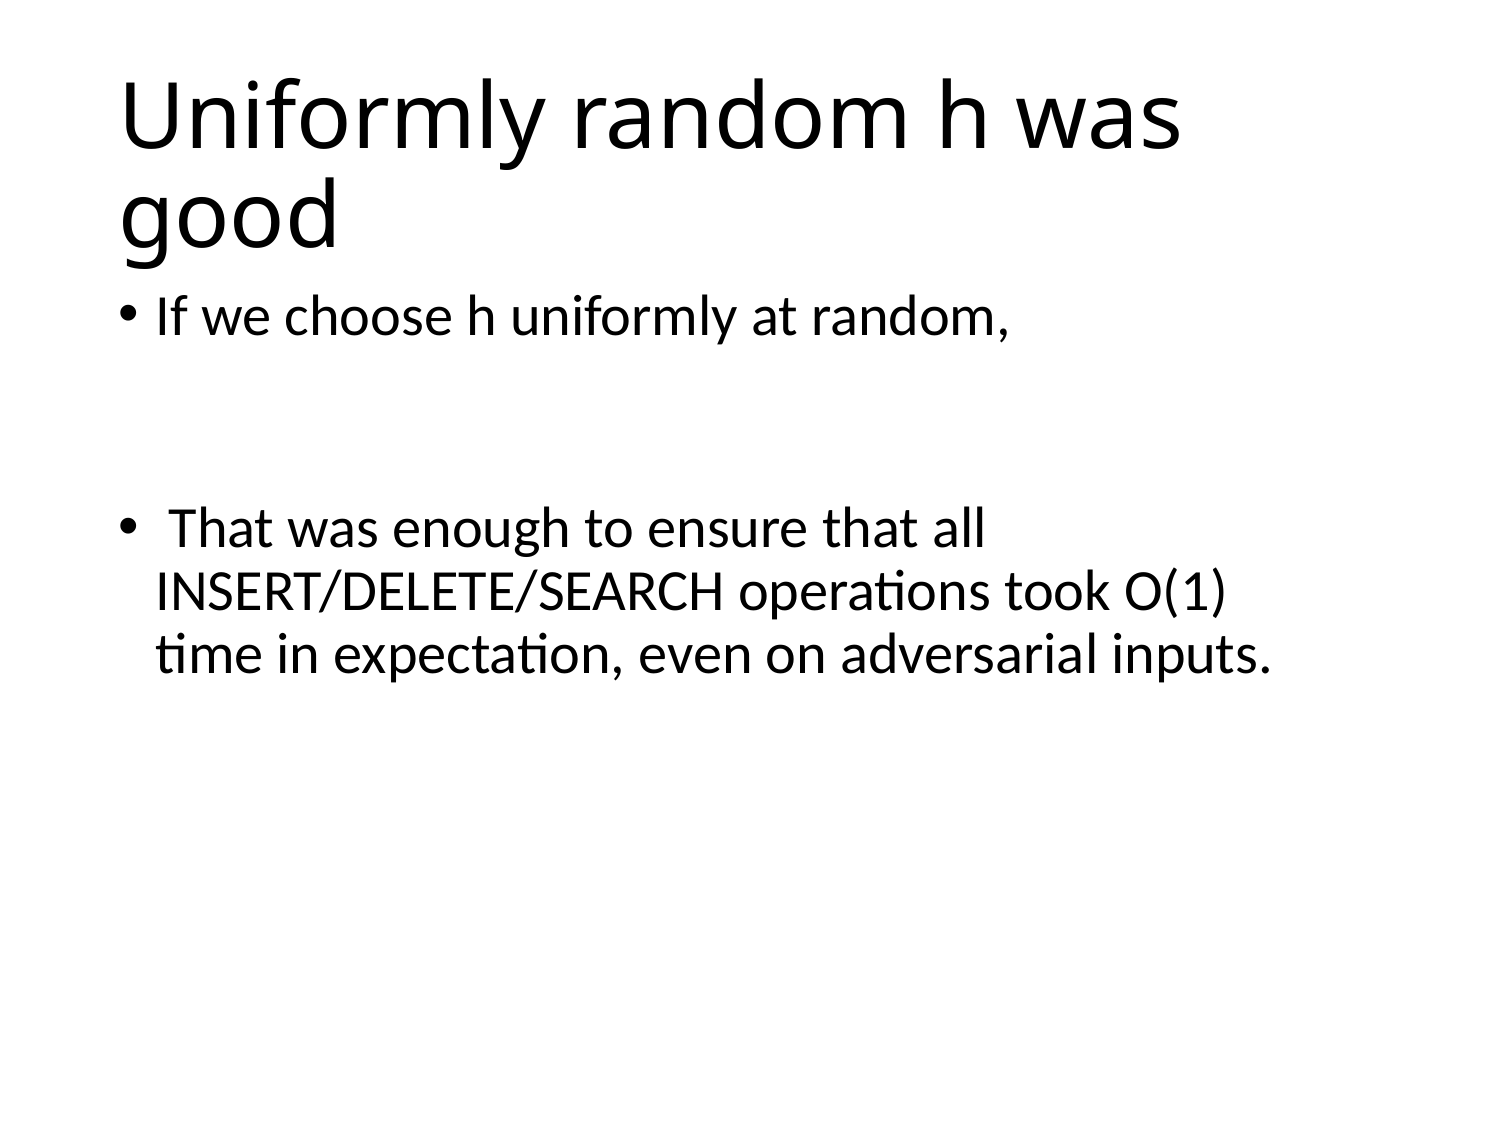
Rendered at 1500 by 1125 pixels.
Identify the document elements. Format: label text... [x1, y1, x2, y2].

title Uniformly random h was good [103, 59, 1397, 278]
